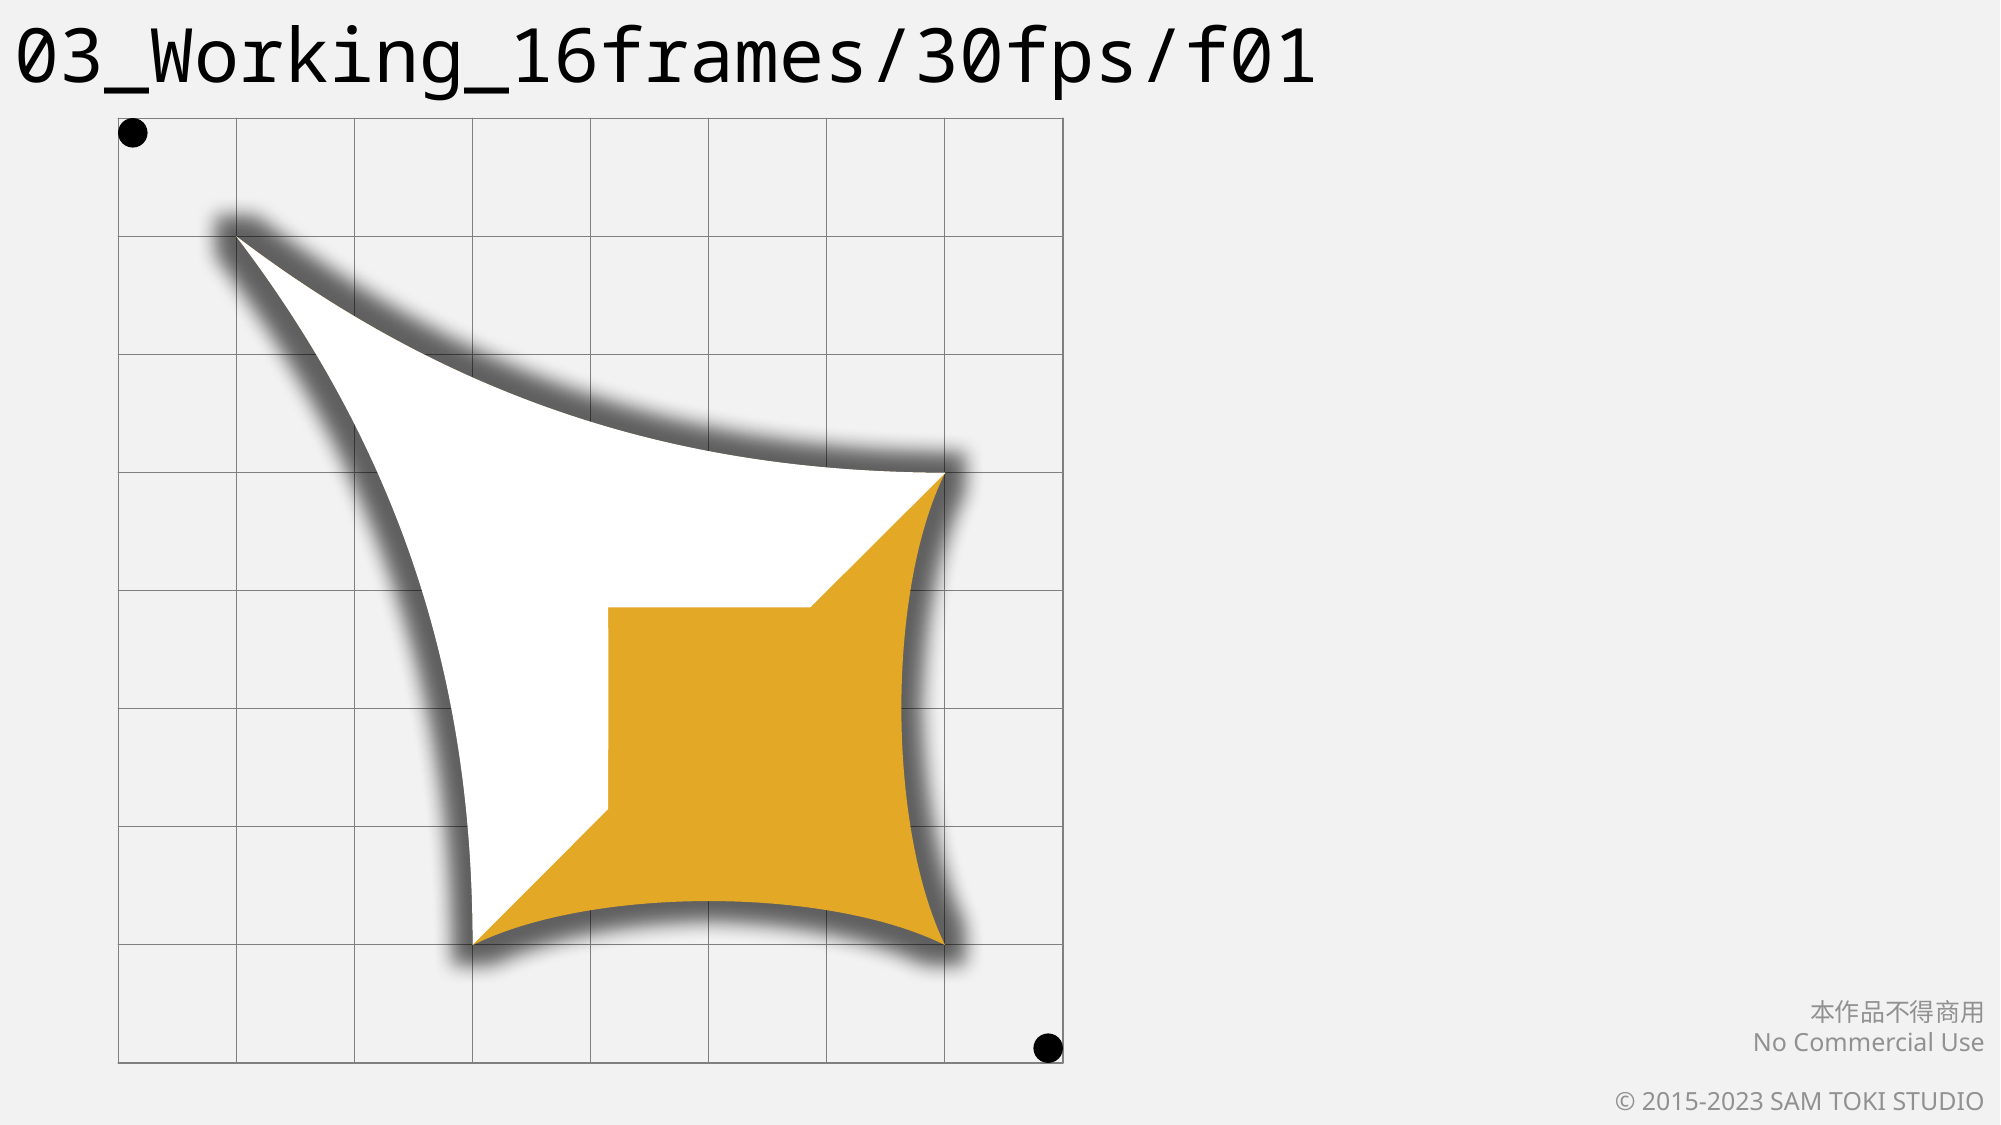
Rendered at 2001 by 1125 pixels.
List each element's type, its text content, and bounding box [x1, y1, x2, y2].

text_box 03_Working_16frames/30fps/f01 [0, 0, 1772, 105]
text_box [118, 118, 1063, 1063]
